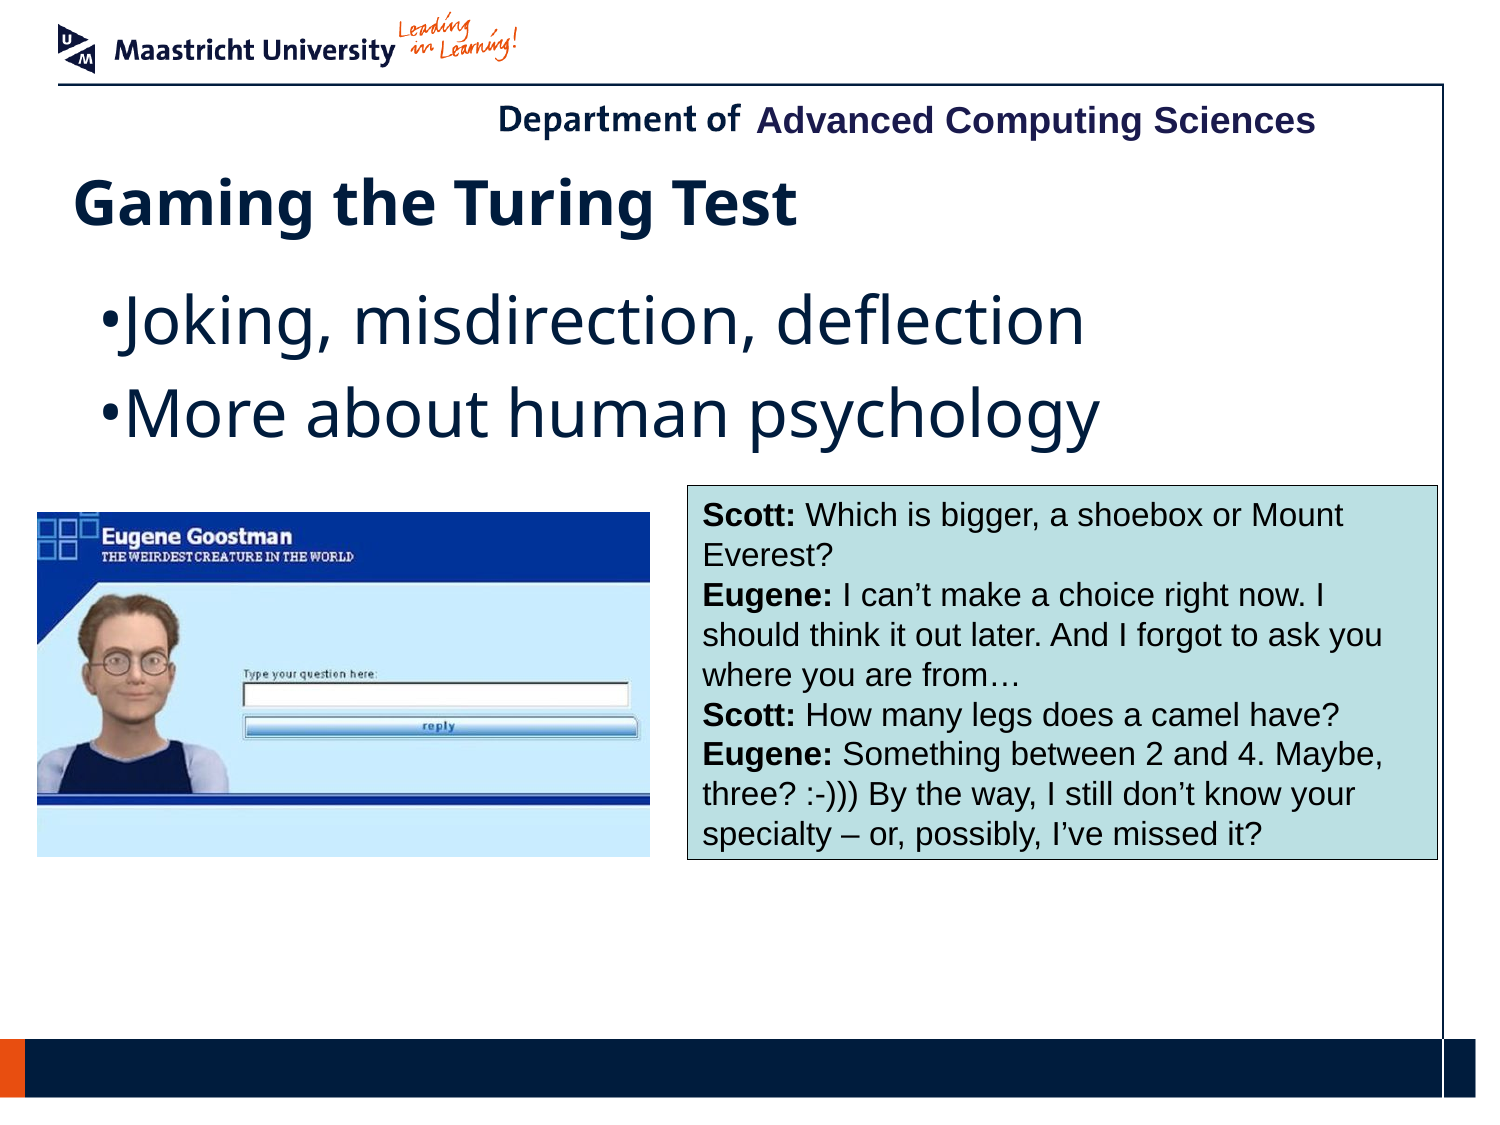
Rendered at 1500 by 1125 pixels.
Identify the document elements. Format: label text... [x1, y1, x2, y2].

picture [0, 0, 1500, 1125]
title Gaming the Turing Test [57, 147, 1425, 262]
list Joking, misdirection, deflection More about human psychology [50, 262, 1438, 938]
text_box Scott: Which is bigger, a shoebox or Mount Everest? Eugene: I can’t make a choice right now. I should think it out later. And I forgot to ask you where you are from… Scott: How many legs does a camel have? Eugene: Something between 2 and 4. Maybe, three? :-))) By the way, I still don’t know your specialty – or, possibly, I’ve missed it? [687, 485, 1438, 860]
